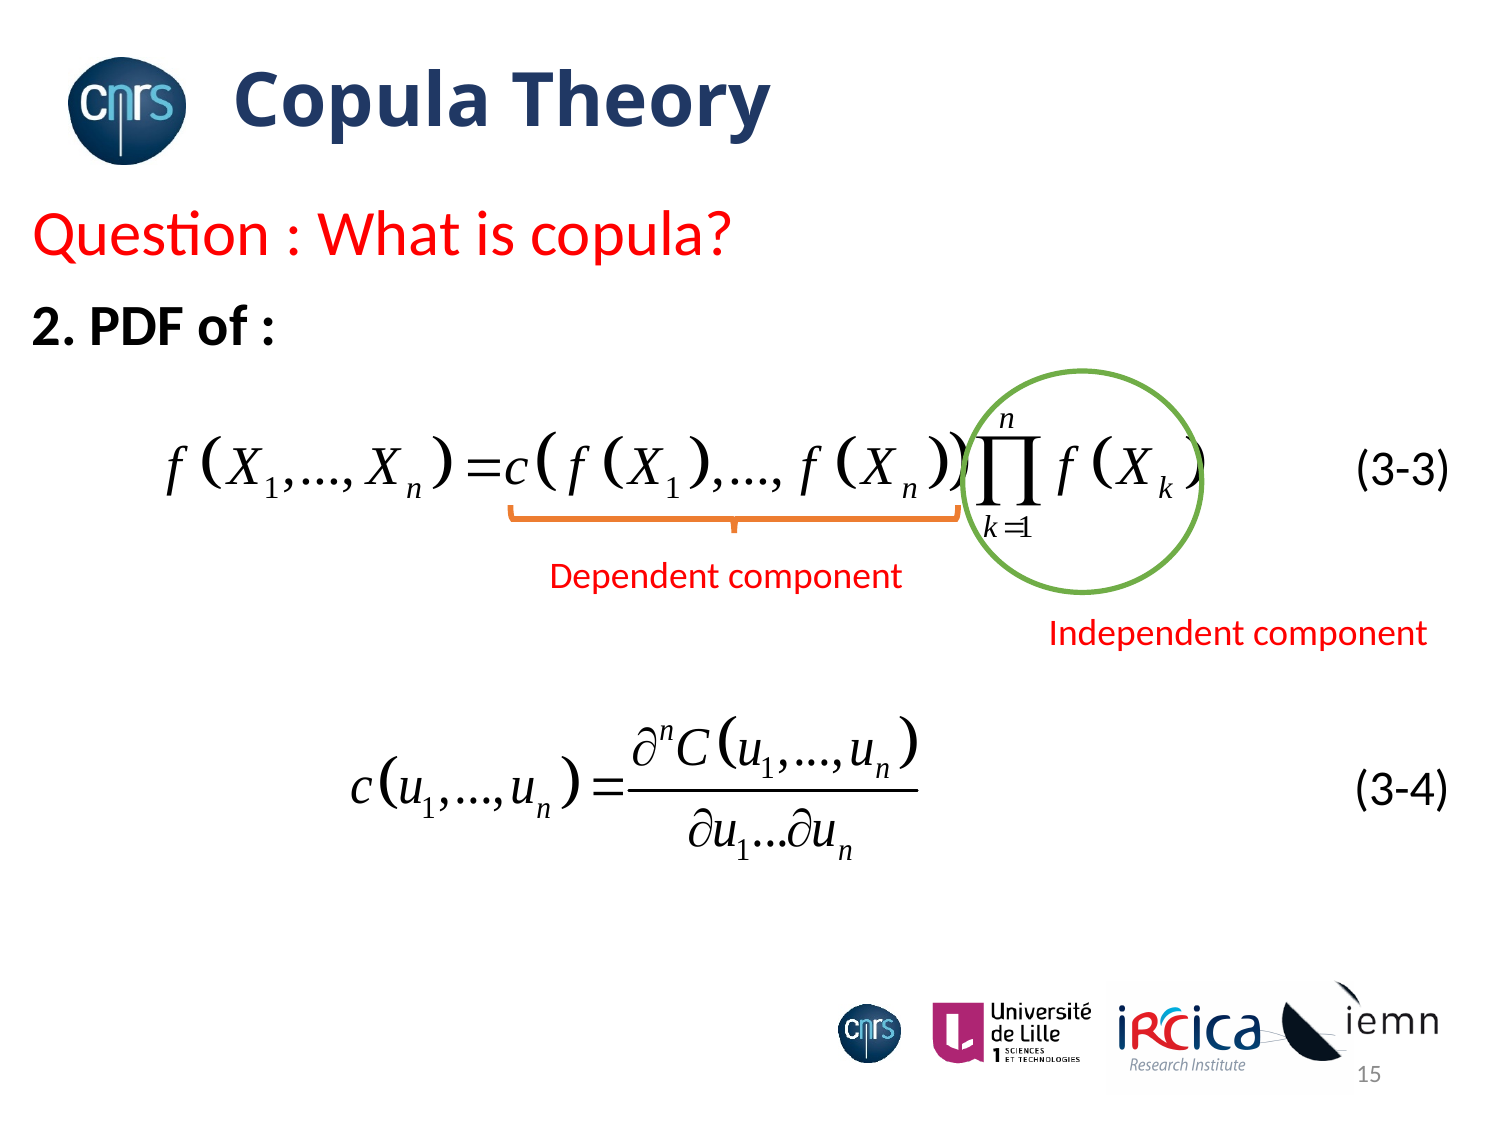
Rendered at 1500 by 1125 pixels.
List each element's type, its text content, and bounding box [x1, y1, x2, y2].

picture [838, 1004, 901, 1063]
picture [908, 978, 1109, 1084]
slide_number 15 [1059, 1042, 1397, 1103]
list Question : What is copula? [17, 191, 1388, 278]
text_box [343, 703, 930, 873]
text_box [1008, 369, 1156, 393]
text_box (3-3) [1212, 428, 1466, 503]
picture [1281, 978, 1464, 1063]
text_box Independent component [1033, 600, 1448, 661]
picture [68, 57, 186, 165]
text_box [147, 393, 1212, 549]
text_box [985, 549, 1179, 594]
title Copula Theory [217, 67, 1355, 151]
text_box Dependent component [534, 549, 954, 604]
text_box (3-4) [978, 748, 1465, 824]
